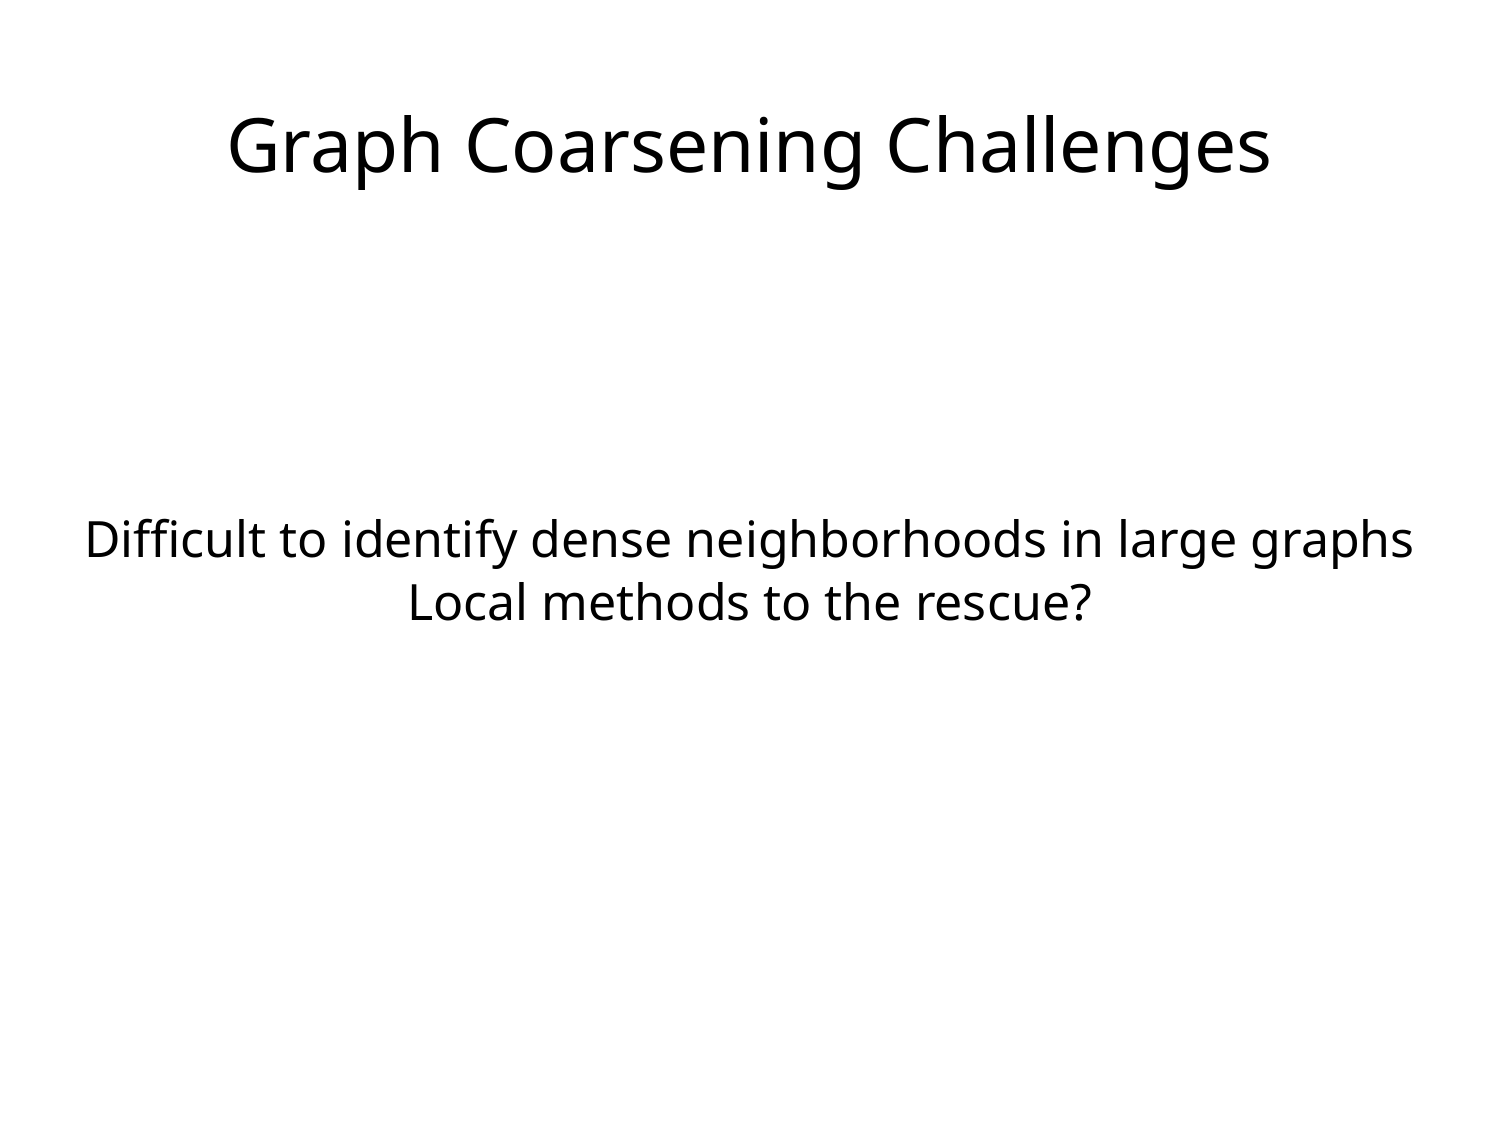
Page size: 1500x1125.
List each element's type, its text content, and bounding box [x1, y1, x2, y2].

text_box Difficult to identify dense neighborhoods in large graphs [0, 499, 1500, 563]
text_box Graph Coarsening Challenges [0, 90, 1500, 203]
text_box Local methods to the rescue? [0, 563, 1500, 638]
